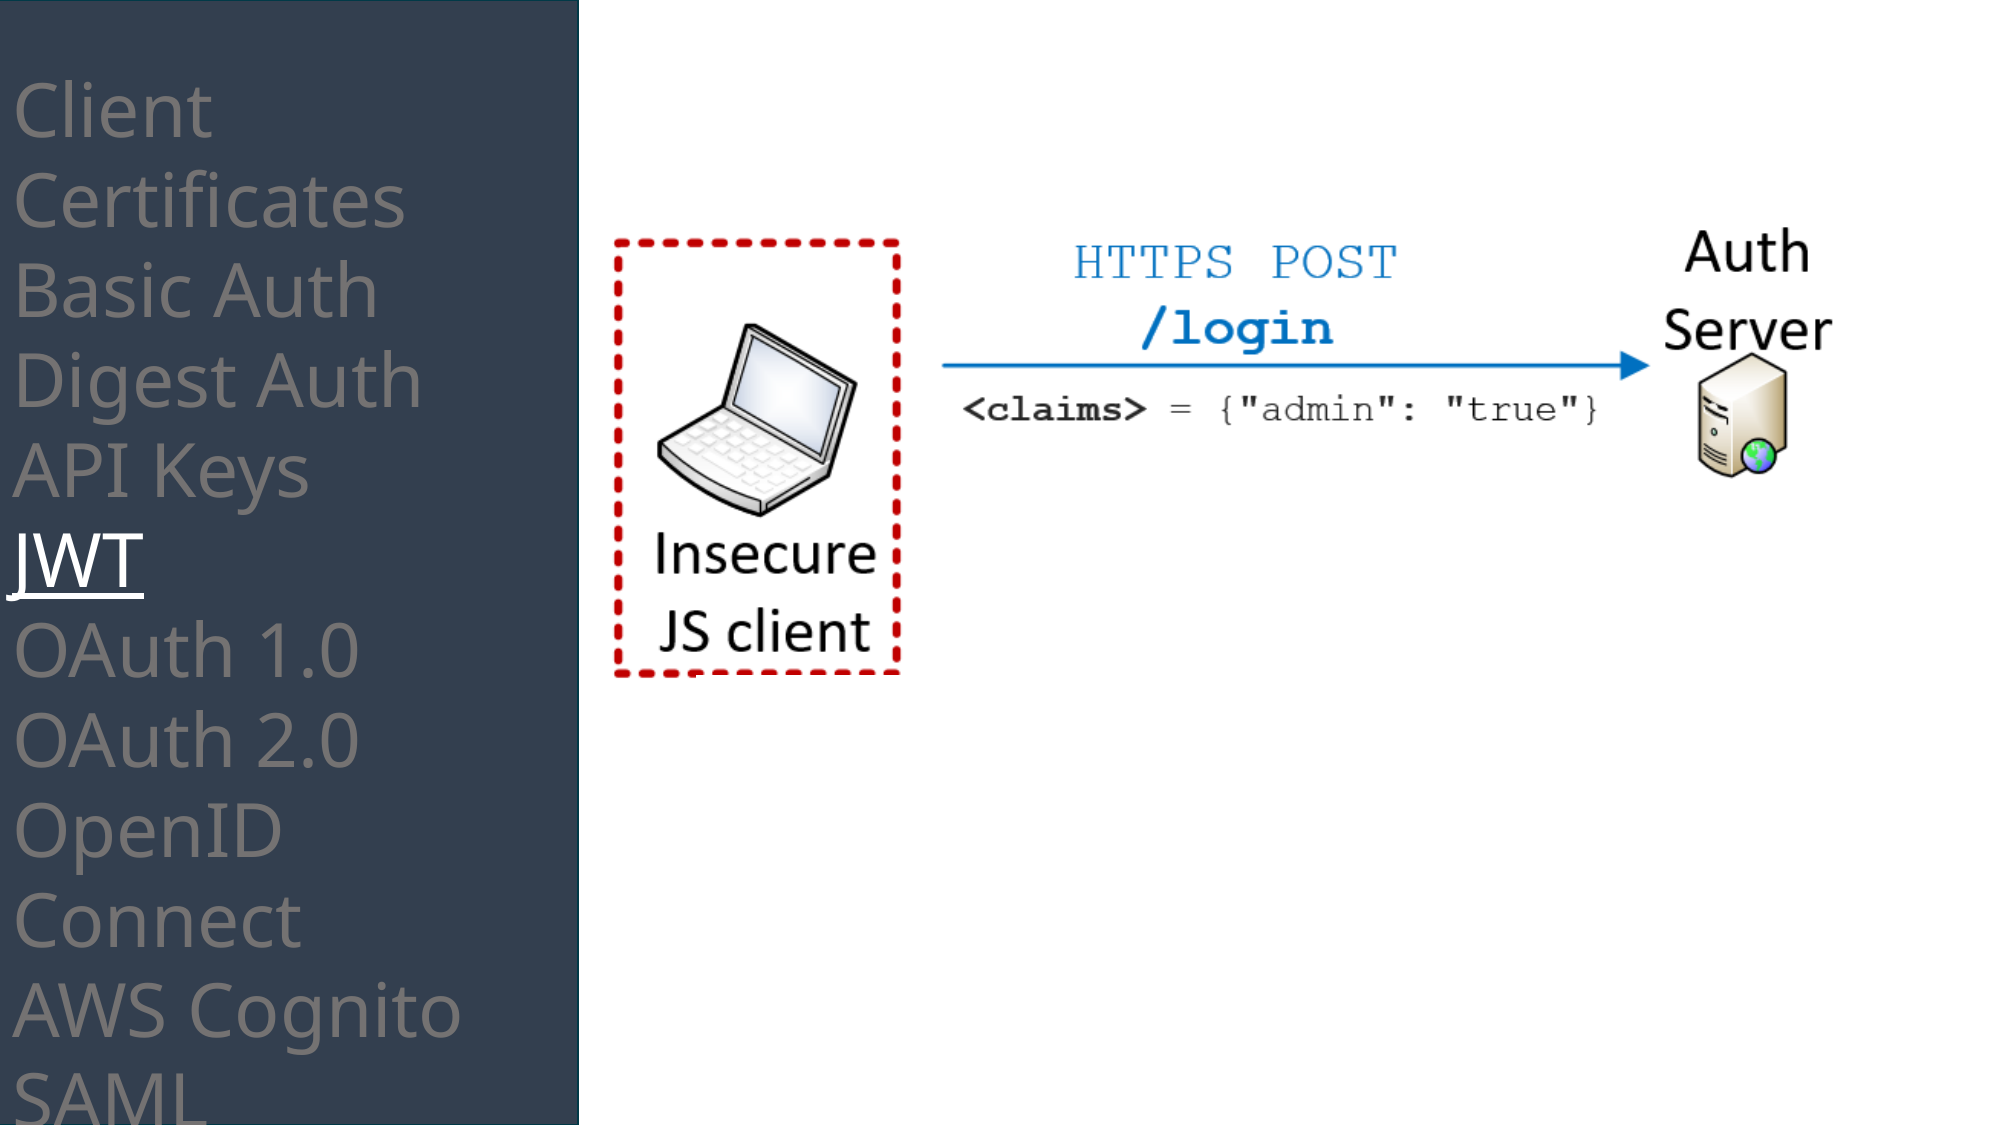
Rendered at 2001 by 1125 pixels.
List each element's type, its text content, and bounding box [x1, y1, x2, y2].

picture [607, 226, 1872, 925]
text_box Client Certificates Basic Auth Digest Auth API Keys JWT OAuth 1.0 OAuth 2.0 OpenID Connect AWS Cognito SAML WS-Security [0, 55, 578, 1125]
text_box [0, 0, 579, 1125]
